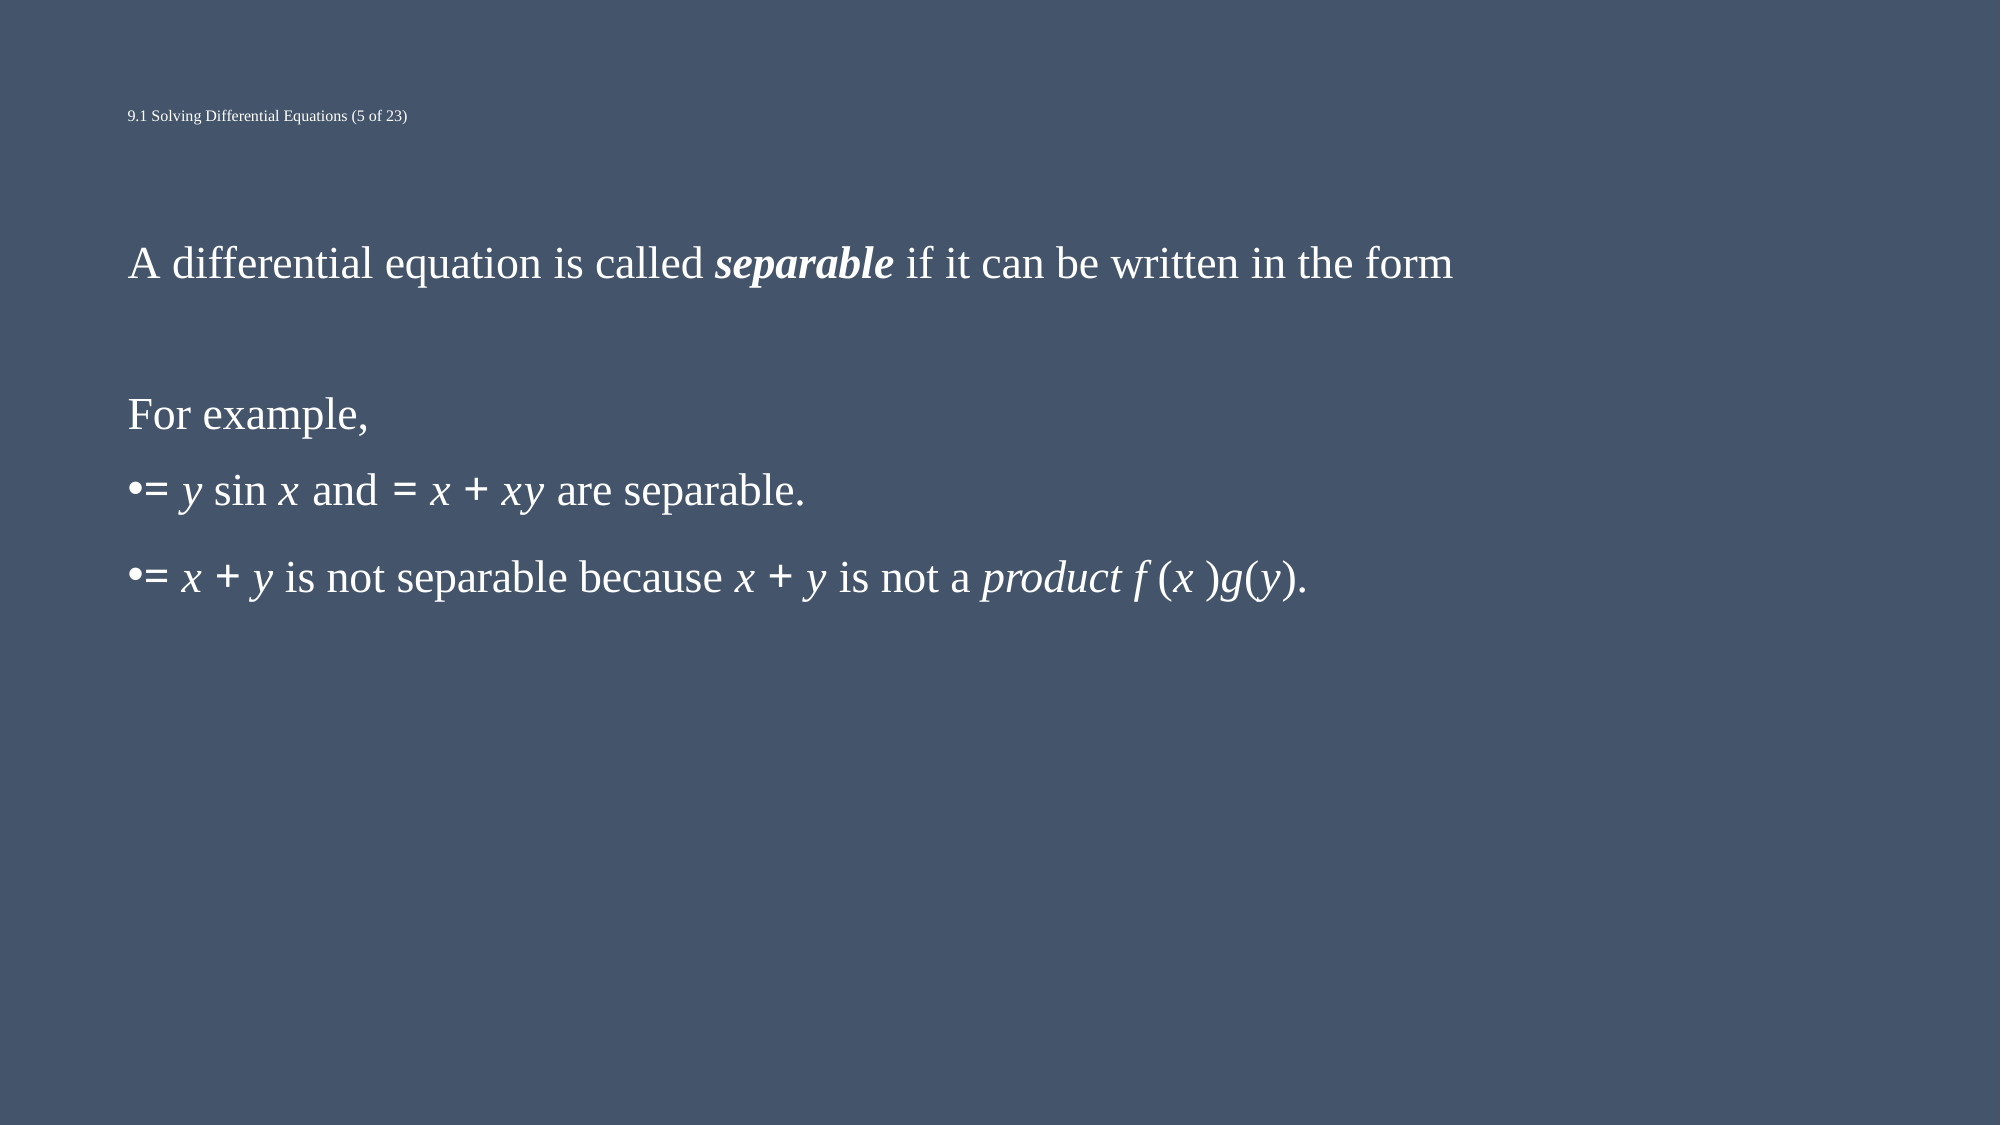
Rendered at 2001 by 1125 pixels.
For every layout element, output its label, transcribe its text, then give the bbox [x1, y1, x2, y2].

title 9.1 Solving Differential Equations (5 of 23) [112, 99, 1775, 203]
